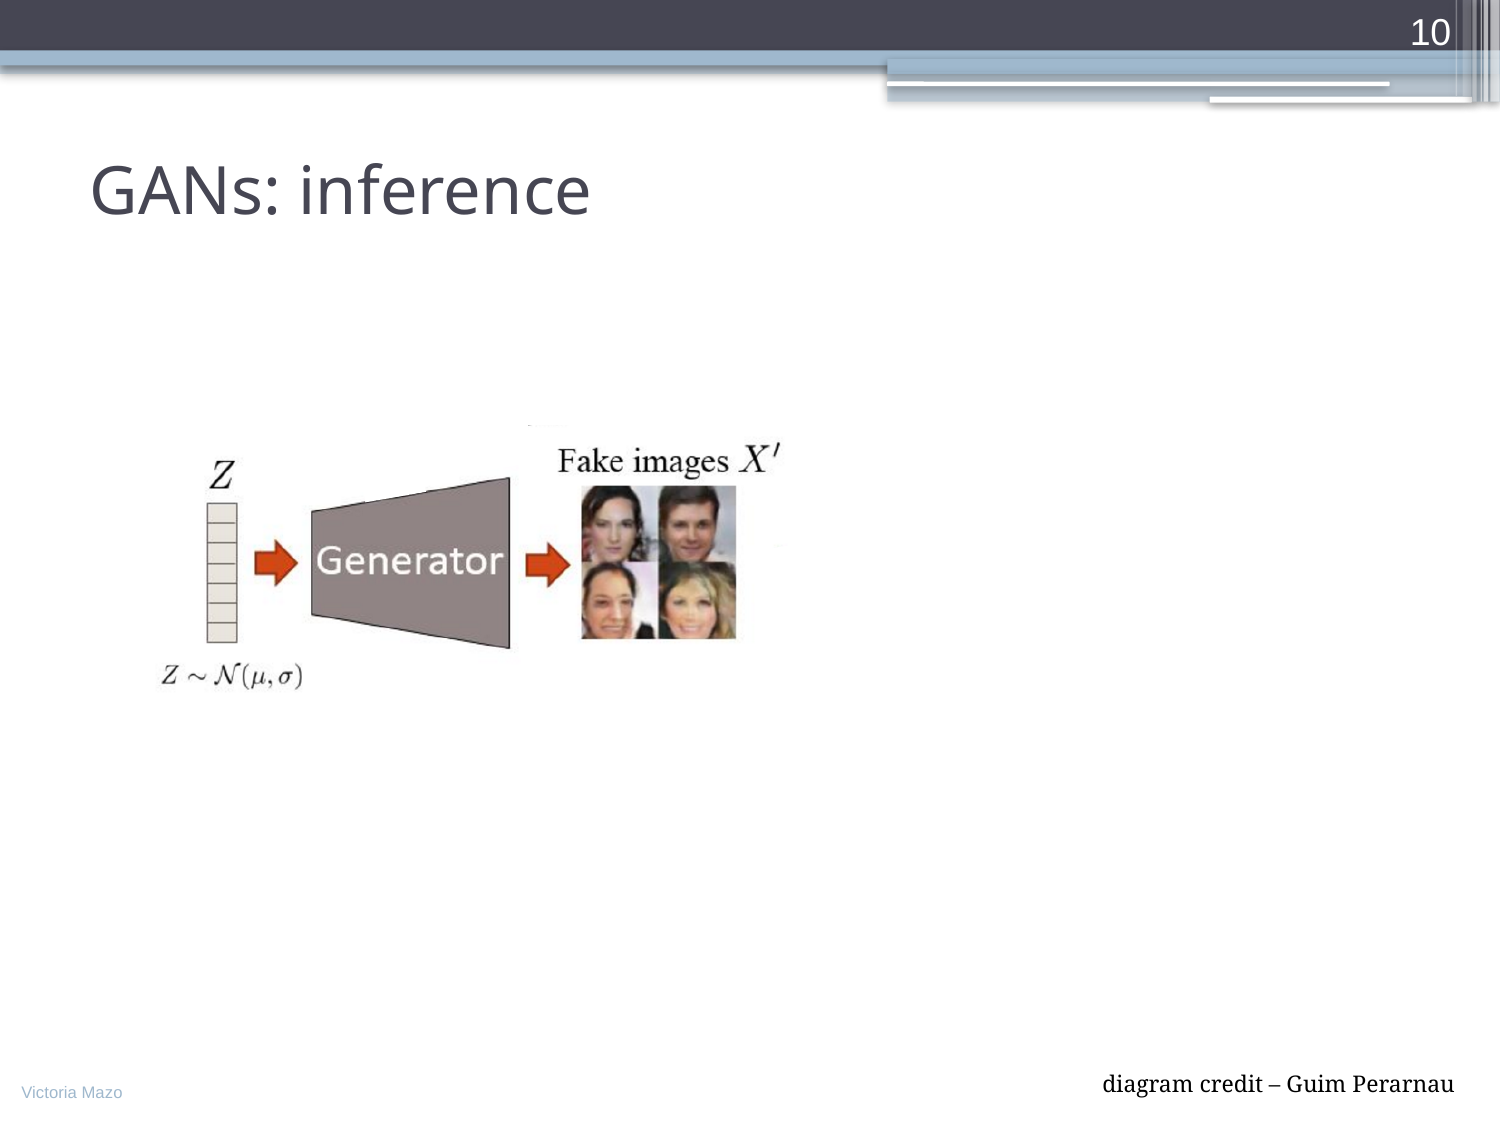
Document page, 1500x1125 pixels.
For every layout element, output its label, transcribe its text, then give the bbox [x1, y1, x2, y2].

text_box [137, 381, 837, 788]
slide_number 10 [1341, 0, 1466, 61]
text_box Victoria Mazo [0, 1074, 138, 1125]
title GANs: inference [75, 99, 1425, 275]
text_box diagram credit – Guim Perarnau [1087, 1062, 1500, 1105]
